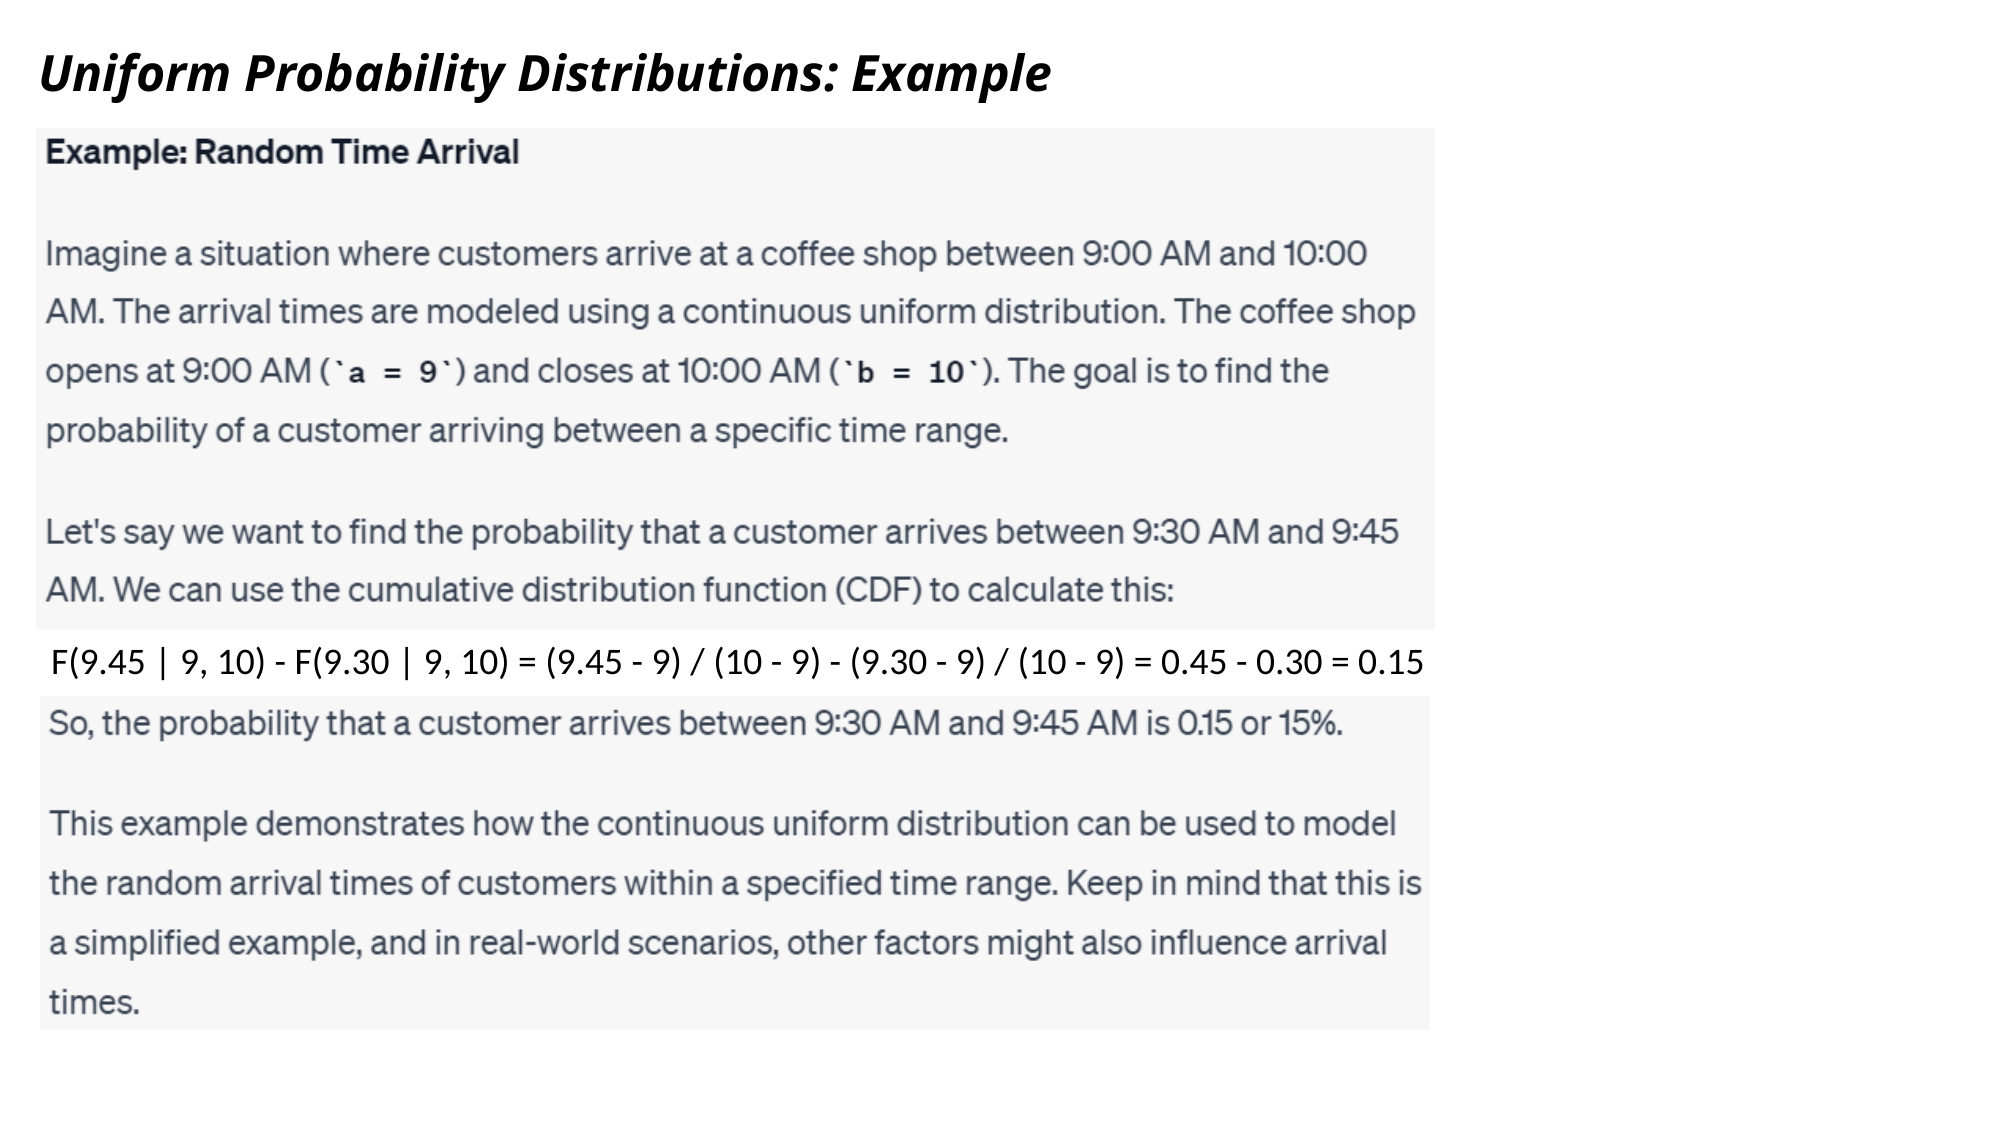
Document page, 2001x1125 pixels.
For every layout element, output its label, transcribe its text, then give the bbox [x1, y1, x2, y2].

picture [36, 128, 1435, 630]
text_box F(9.45 | 9, 10) - F(9.30 | 9, 10) = (9.45 - 9) / (10 - 9) - (9.30 - 9) / (10 - 9) = 0.45 - 0.30 = 0.15 [36, 629, 1450, 690]
picture [40, 696, 1430, 1030]
title Uniform Probability Distributions: Example [23, 23, 1866, 129]
